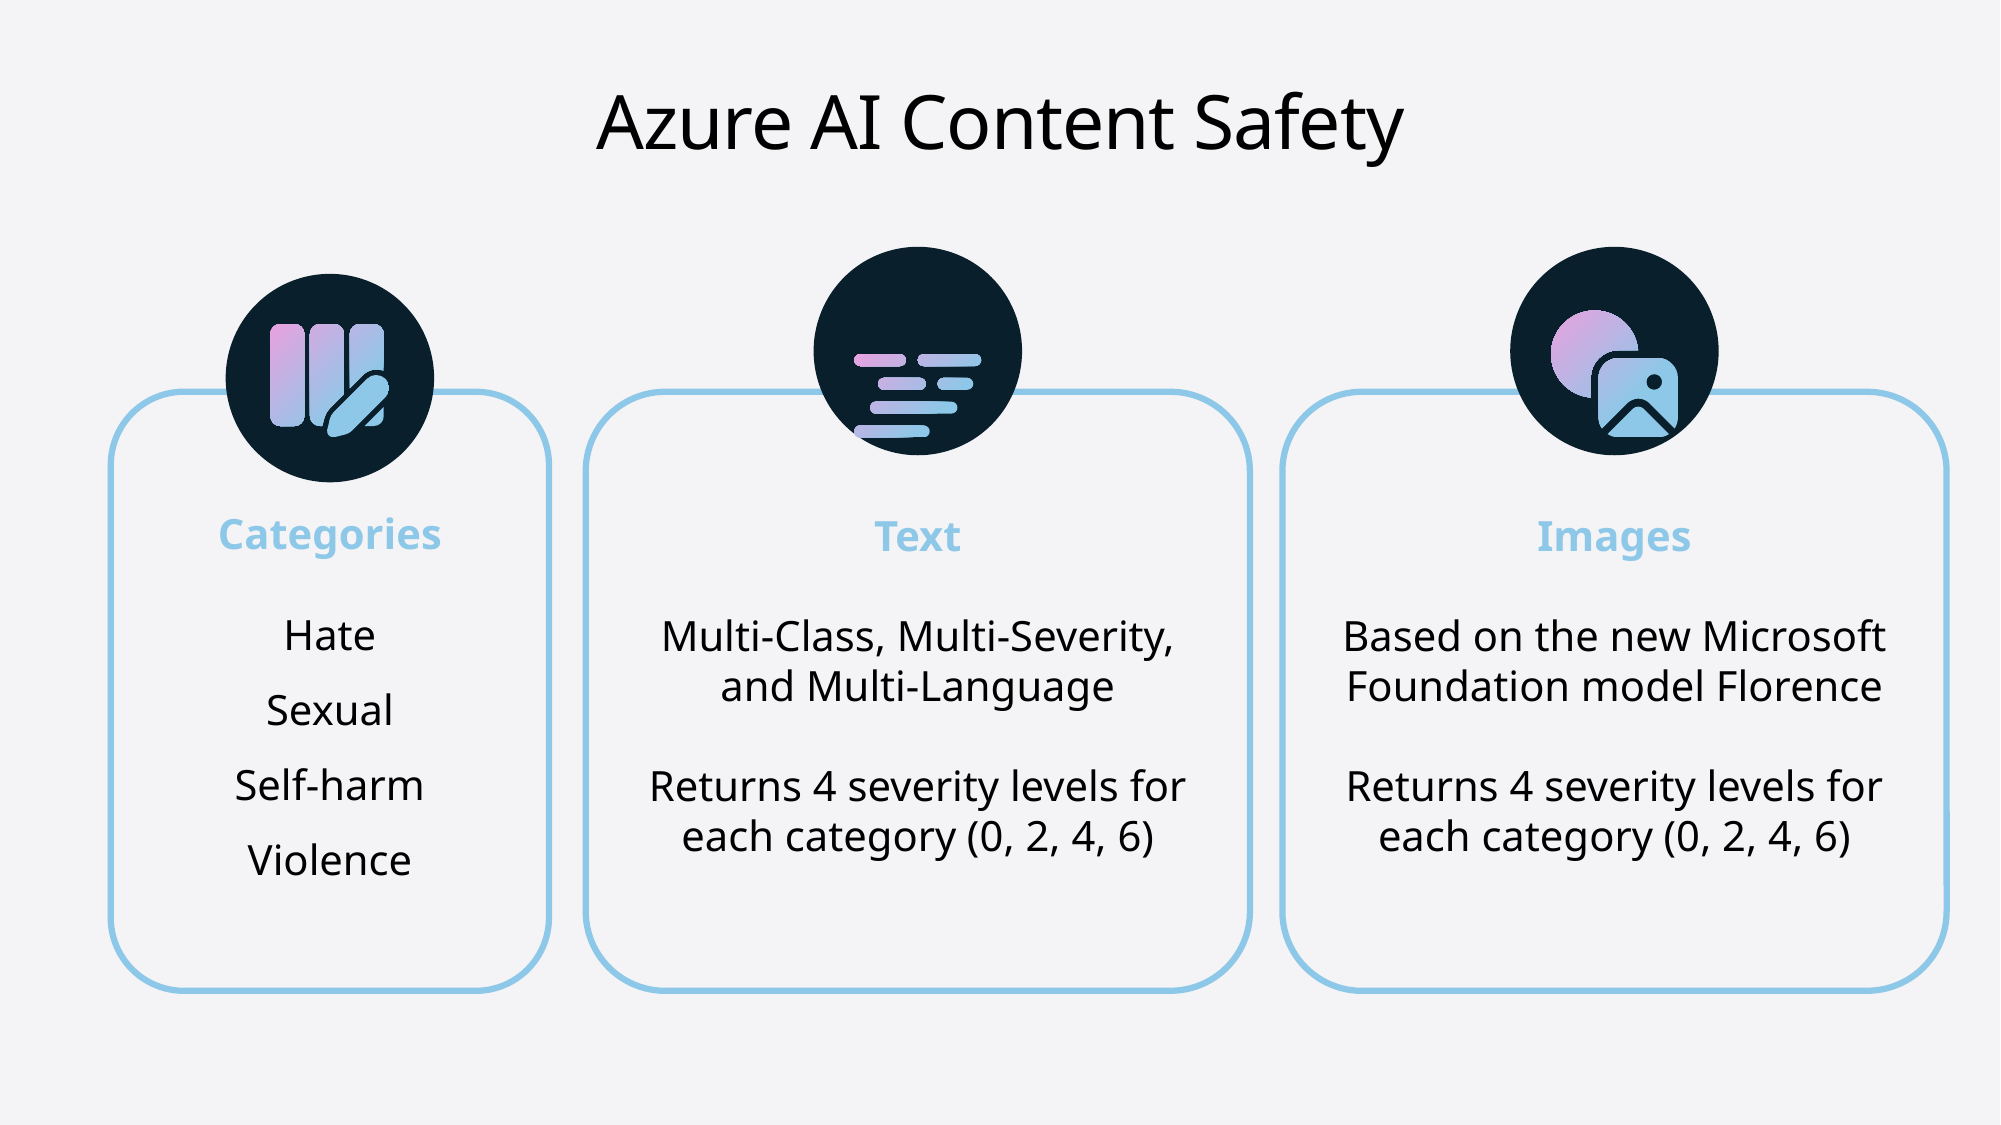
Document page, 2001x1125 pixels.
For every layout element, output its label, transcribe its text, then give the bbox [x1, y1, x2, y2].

title Azure AI Content Safety [96, 75, 1904, 166]
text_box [1282, 246, 1947, 992]
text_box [585, 246, 1251, 992]
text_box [110, 273, 550, 992]
